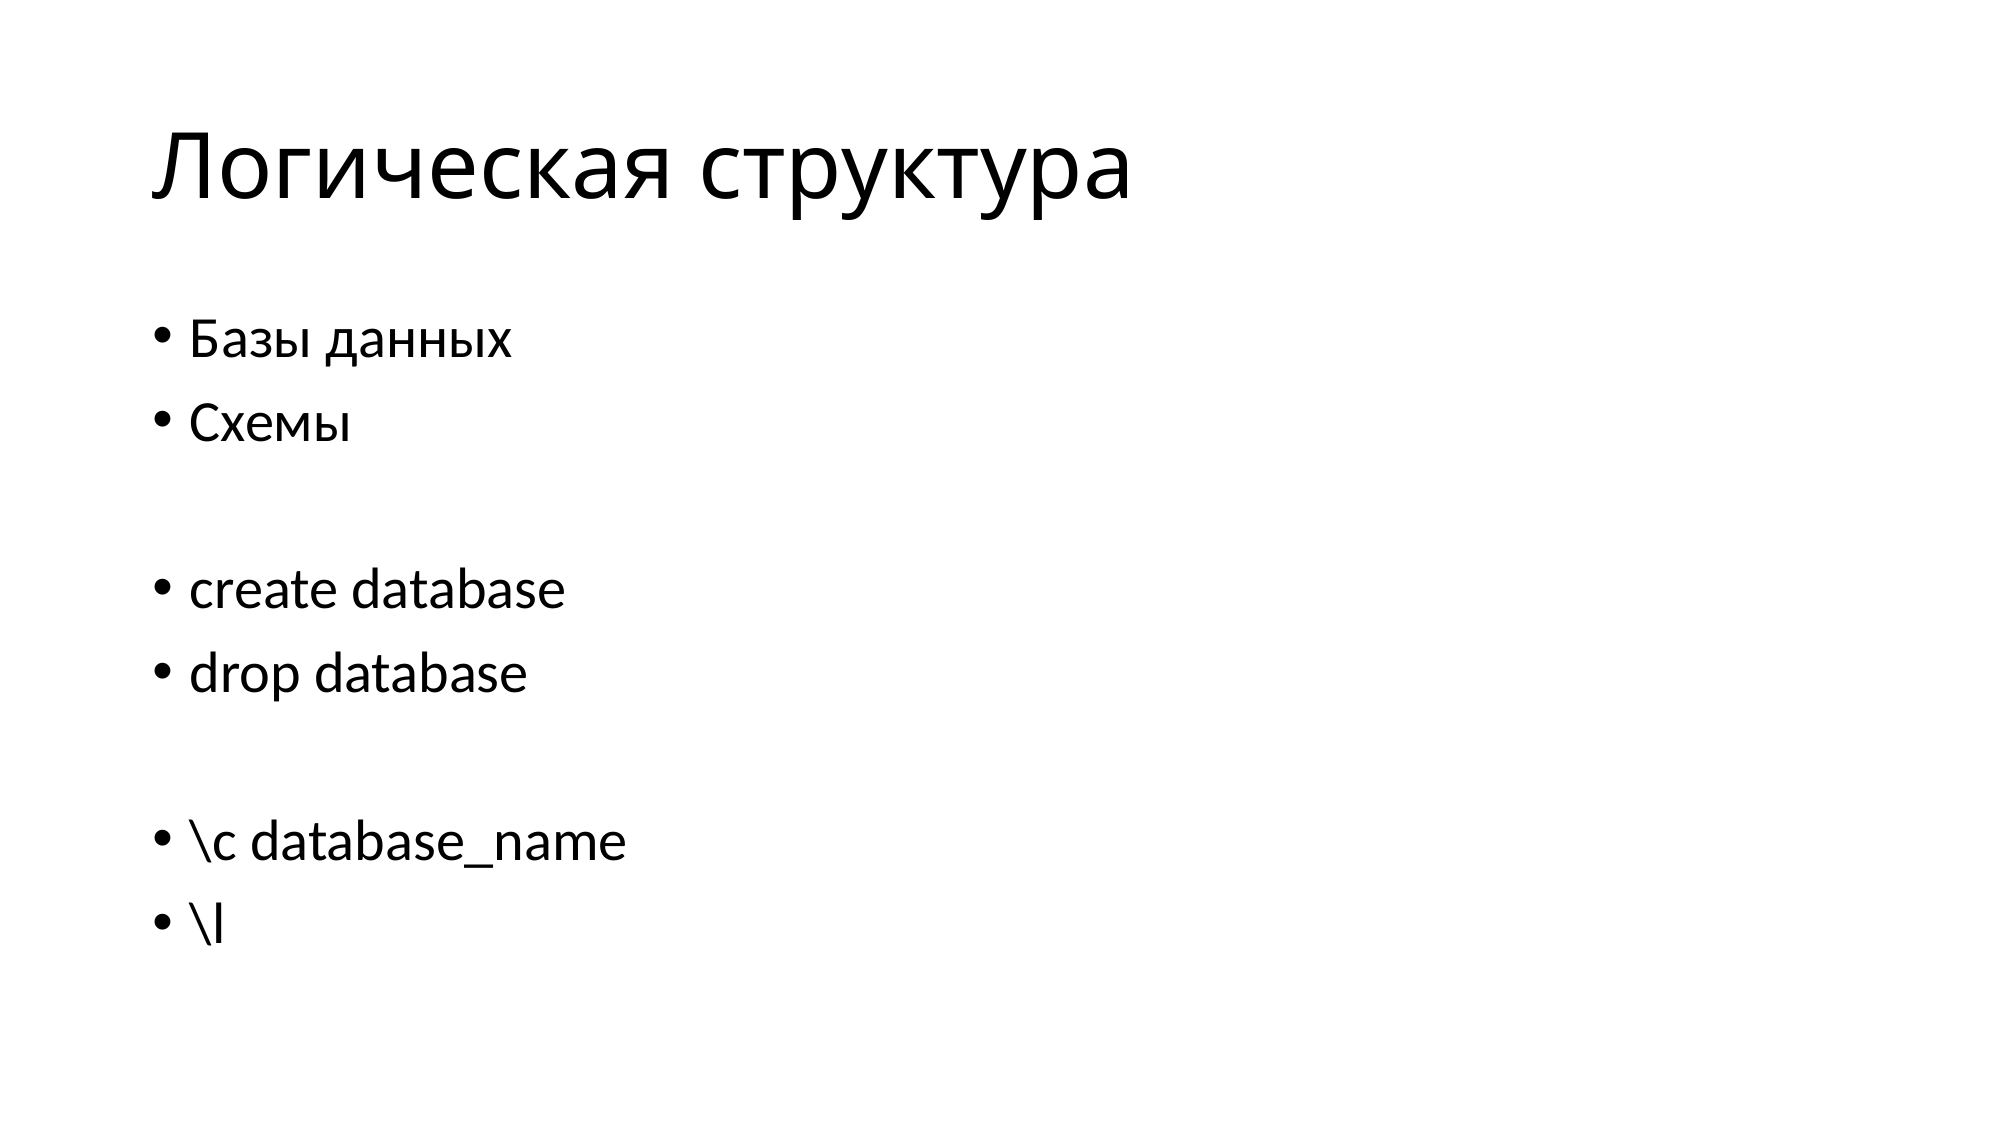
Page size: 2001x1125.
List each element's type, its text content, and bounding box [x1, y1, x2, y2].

list Базы данных Схемы create database drop database \c database_name \l [137, 299, 1863, 1014]
title Логическая структура [137, 59, 1863, 278]
